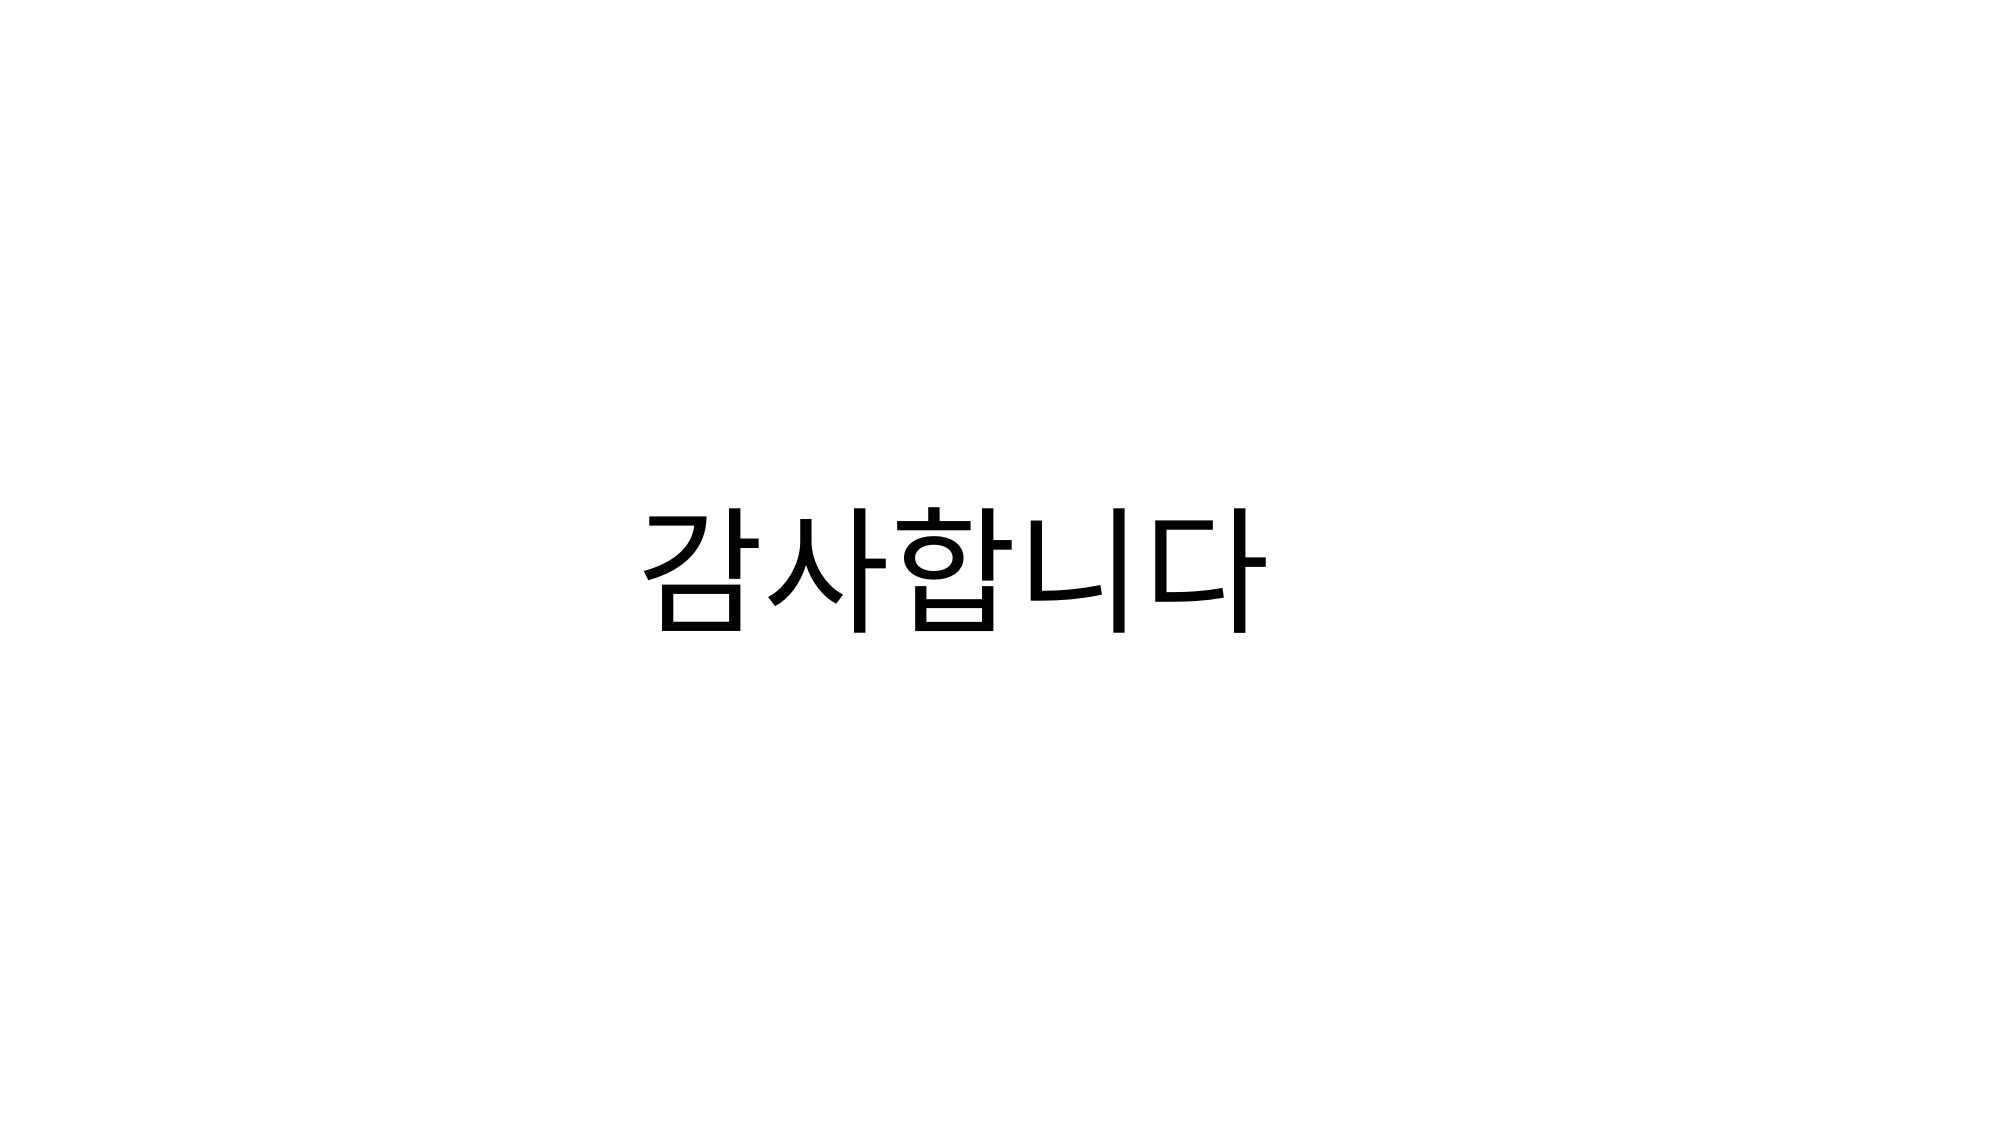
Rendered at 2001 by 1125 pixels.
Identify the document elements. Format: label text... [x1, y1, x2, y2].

text_box 감사합니다 [622, 477, 1372, 658]
